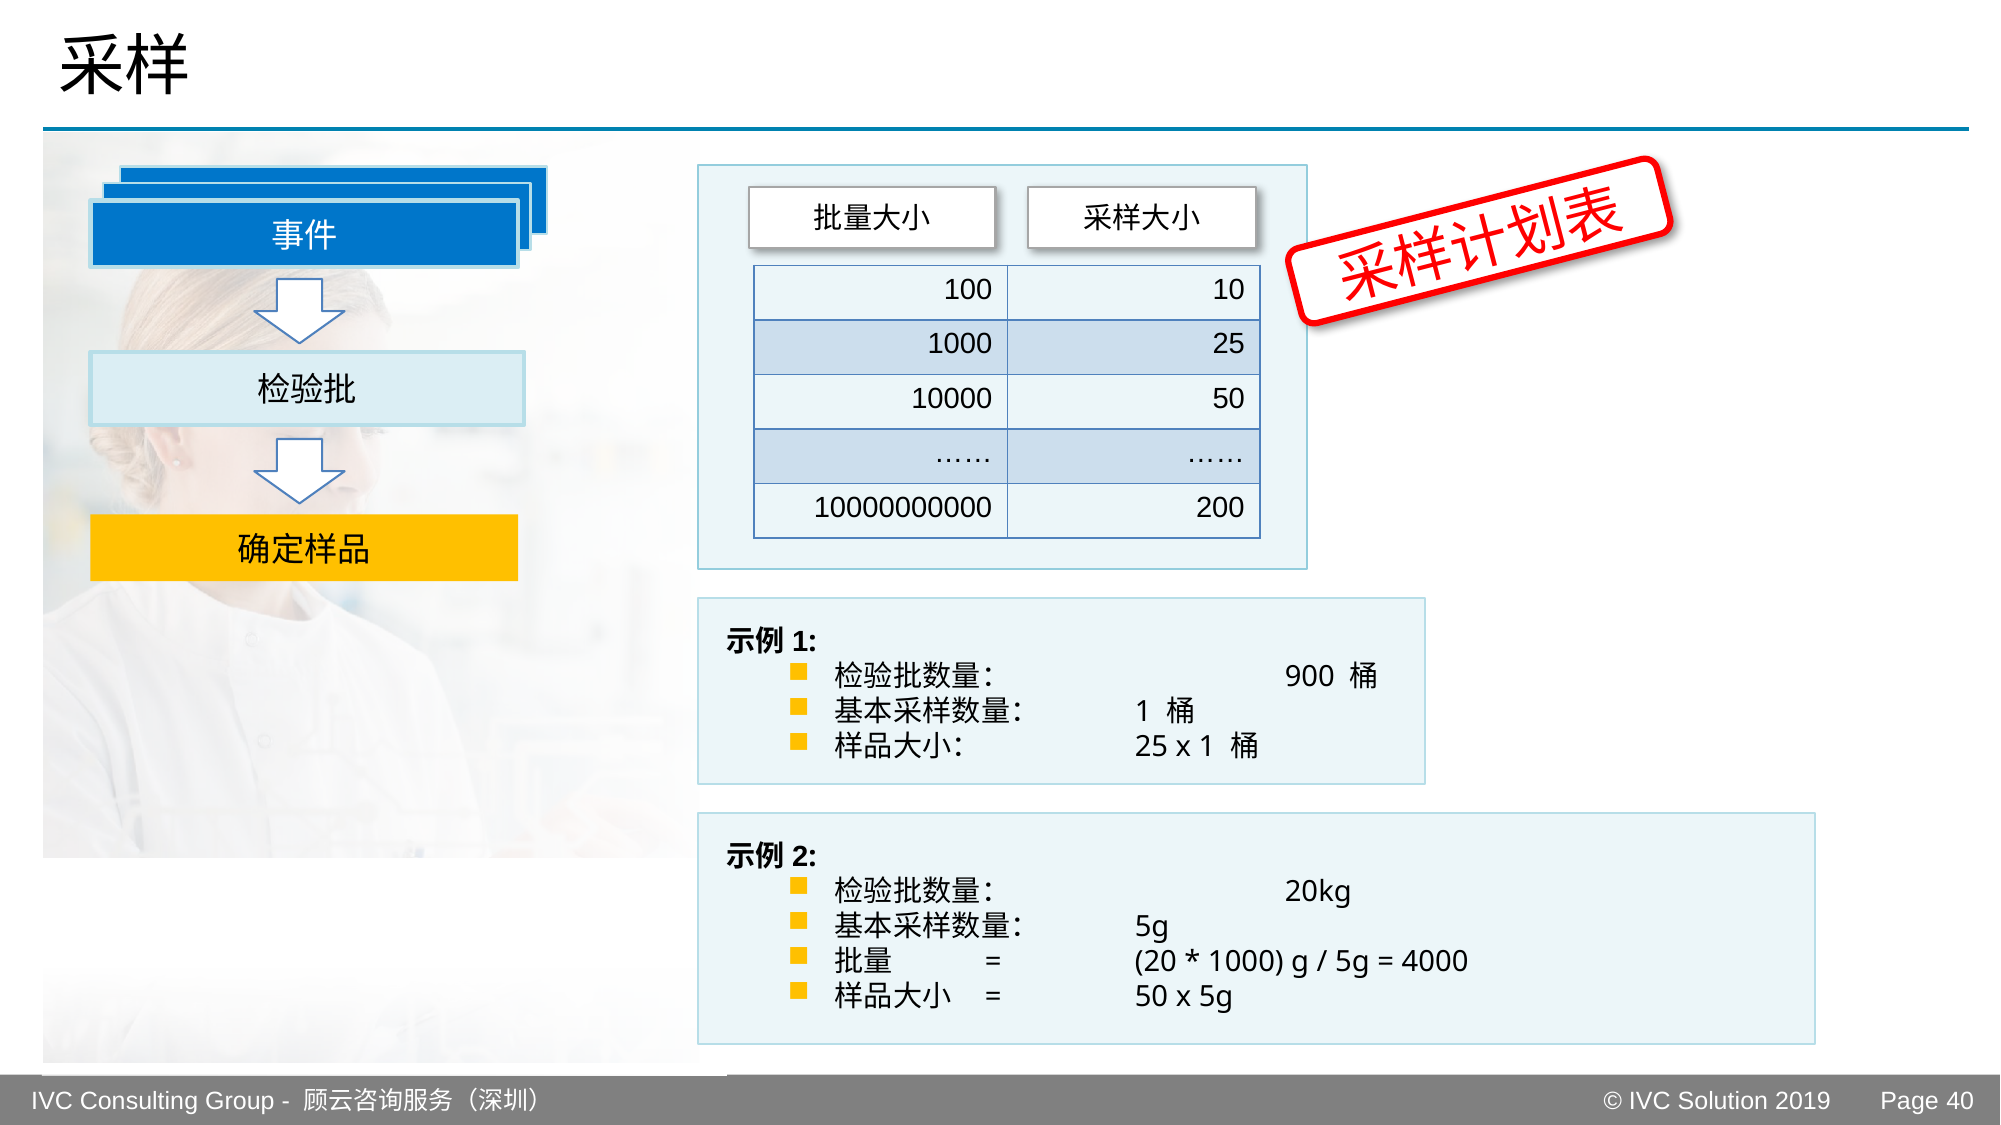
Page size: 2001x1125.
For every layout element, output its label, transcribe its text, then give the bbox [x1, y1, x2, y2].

table_cell 25 [1008, 321, 1259, 374]
text_box 采样计划表 [1286, 156, 1673, 326]
text_box 示例1: 检验批数量： 900 桶 基本采样数量： 1 桶 样品大小： 25 x 1 桶 [732, 596, 1427, 787]
table_cell 10000 [755, 375, 1007, 428]
table_cell …… [755, 430, 1007, 483]
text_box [40, 131, 727, 1076]
table_cell 10000000000 [755, 484, 1007, 537]
table_header 10 [1008, 266, 1259, 319]
table_header 100 [755, 266, 1007, 319]
text_box [732, 163, 1309, 571]
text_box 示例2: 检验批数量： 20kg 基本采样数量： 5g 批量 = (20 * 1000) g / 5g = 4000 样品大小 = 50 x 5g [732, 811, 1817, 1046]
table_cell 50 [1008, 375, 1259, 428]
title 采样 [43, 5, 1969, 121]
text_box 采样大小 [1026, 184, 1258, 250]
table_cell 1000 [755, 321, 1007, 374]
table_cell 200 [1008, 484, 1259, 537]
table_cell …… [1008, 430, 1259, 483]
text_box 批量大小 [747, 184, 998, 250]
